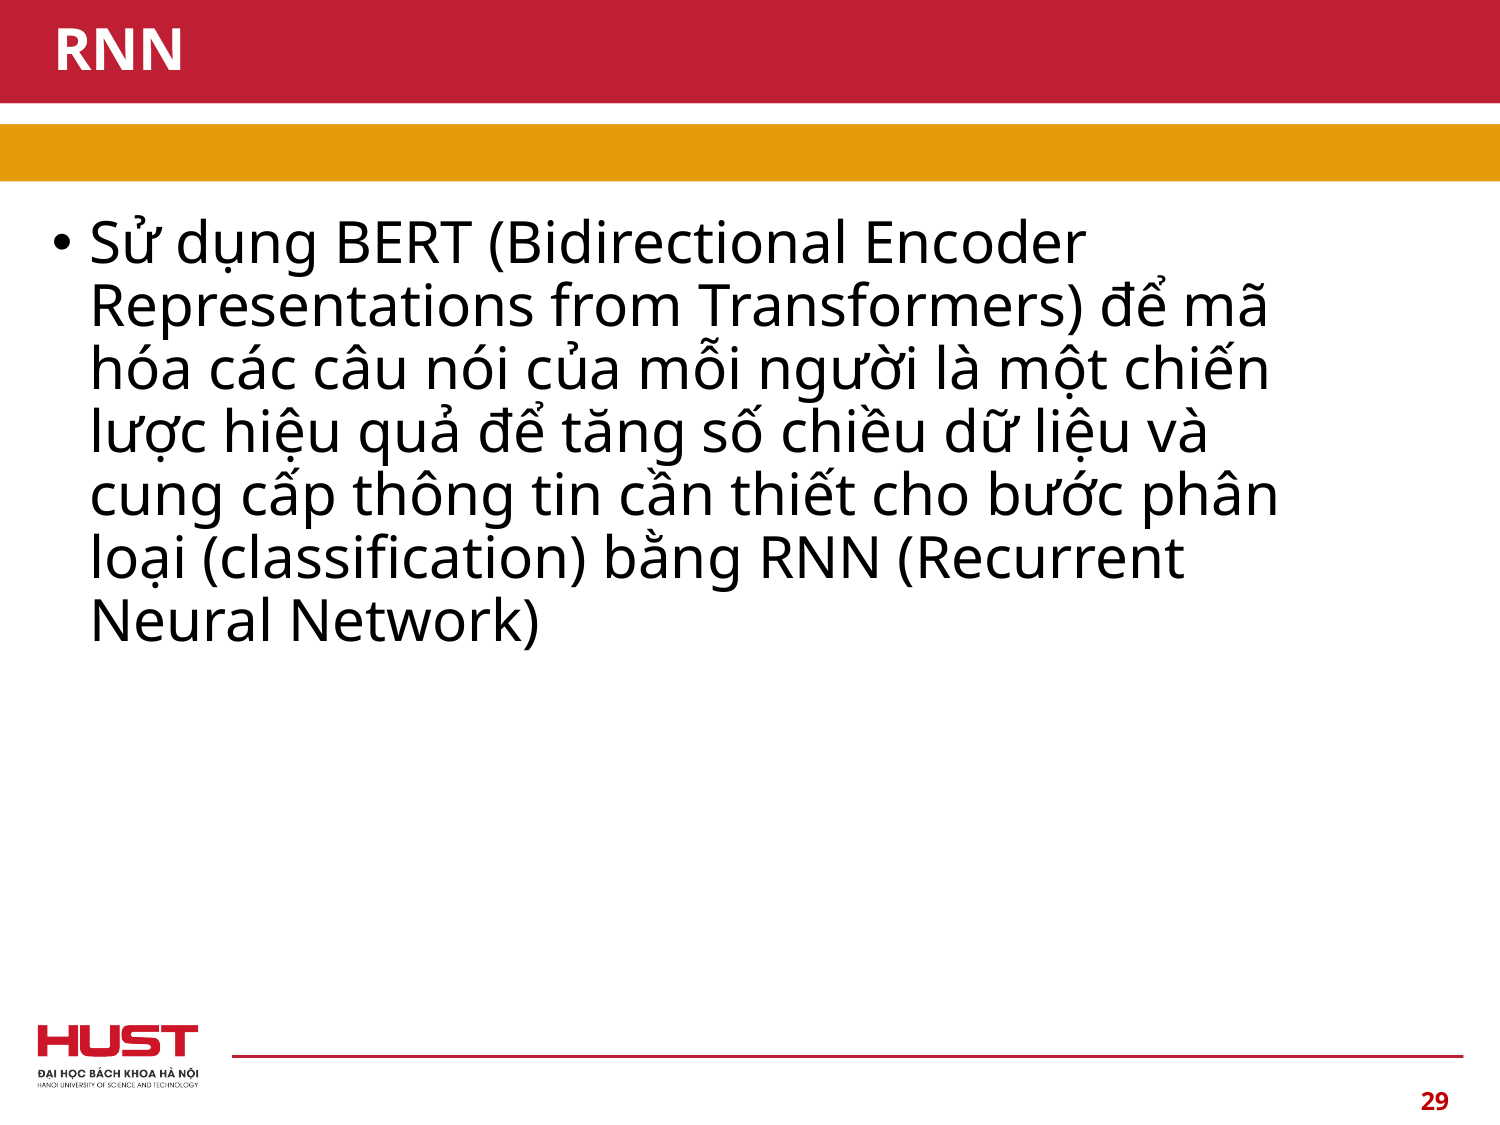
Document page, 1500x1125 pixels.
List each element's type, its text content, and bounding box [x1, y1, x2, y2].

title RNN [38, 12, 1462, 87]
slide_number 29 [1369, 1078, 1464, 1125]
picture [0, 0, 1500, 1125]
list Sử dụng BERT (Bidirectional Encoder Representations from Transformers) để mã hóa các câu nói của mỗi người là một chiến lược hiệu quả để tăng số chiều dữ liệu và cung cấp thông tin cần thiết cho bước phân loại (classification) bằng RNN (Recurrent Neural Network) [37, 205, 1369, 1125]
